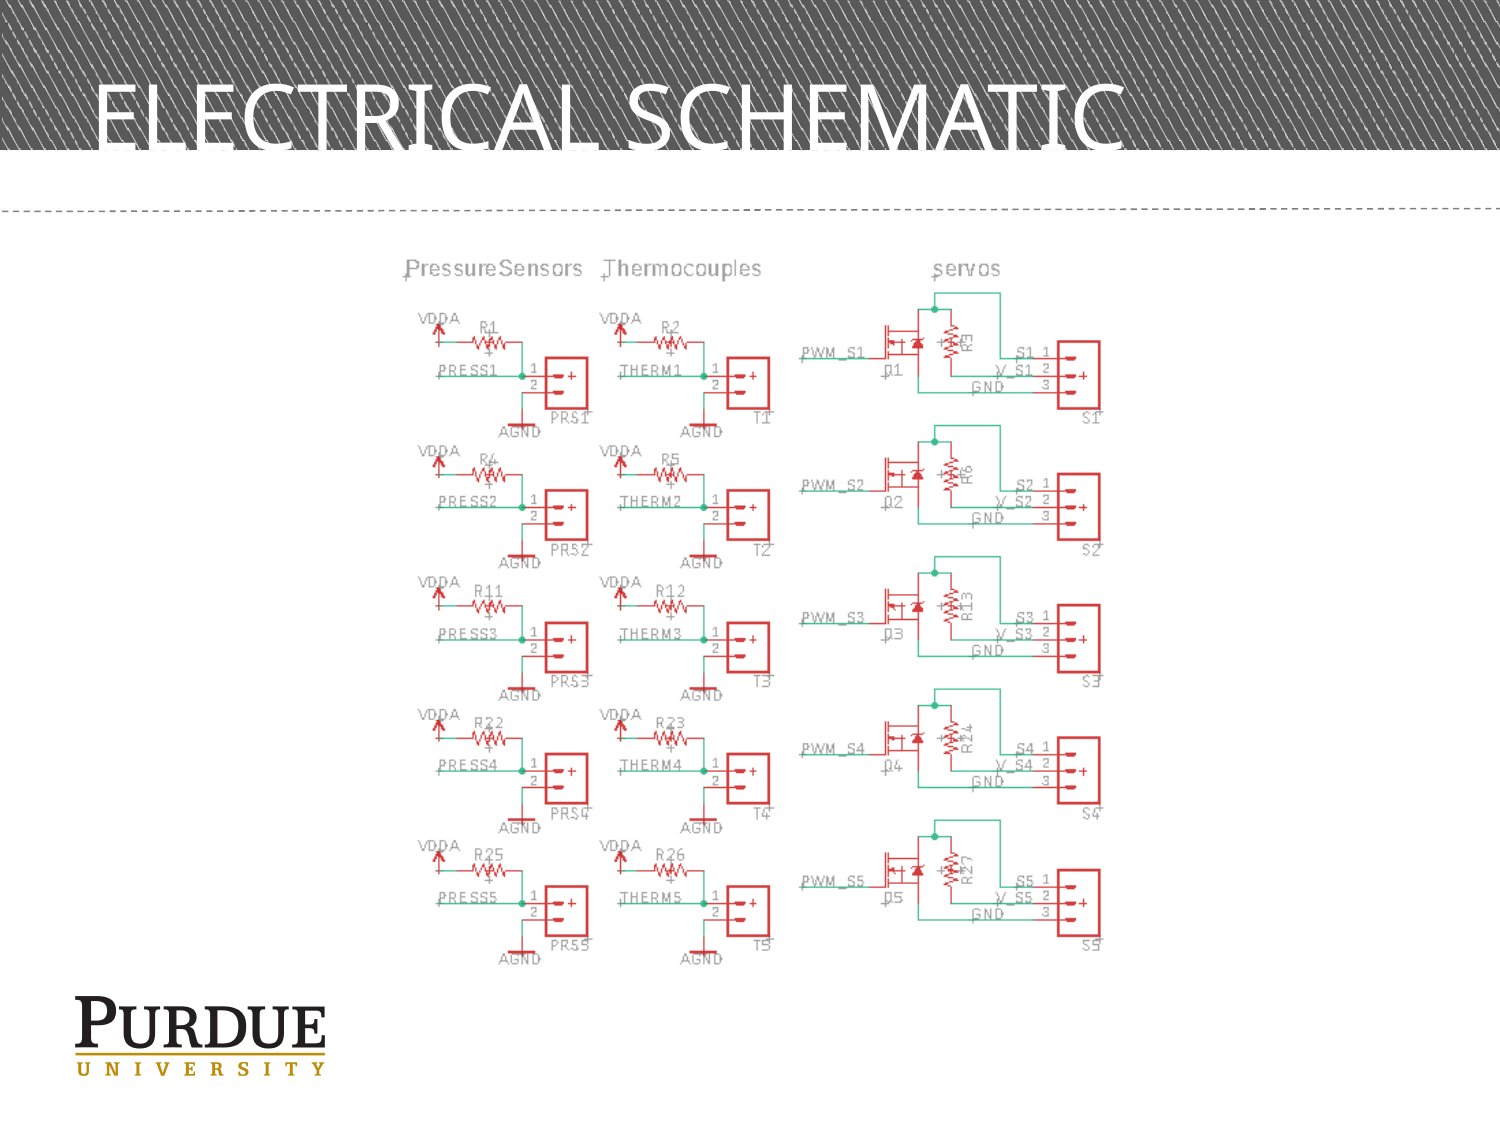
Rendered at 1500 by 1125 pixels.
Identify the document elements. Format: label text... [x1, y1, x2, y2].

title ELECTRICAL SCHEMATIC [75, 51, 1427, 175]
picture [2, 0, 1500, 151]
picture [380, 226, 1136, 1012]
picture [75, 996, 325, 1076]
